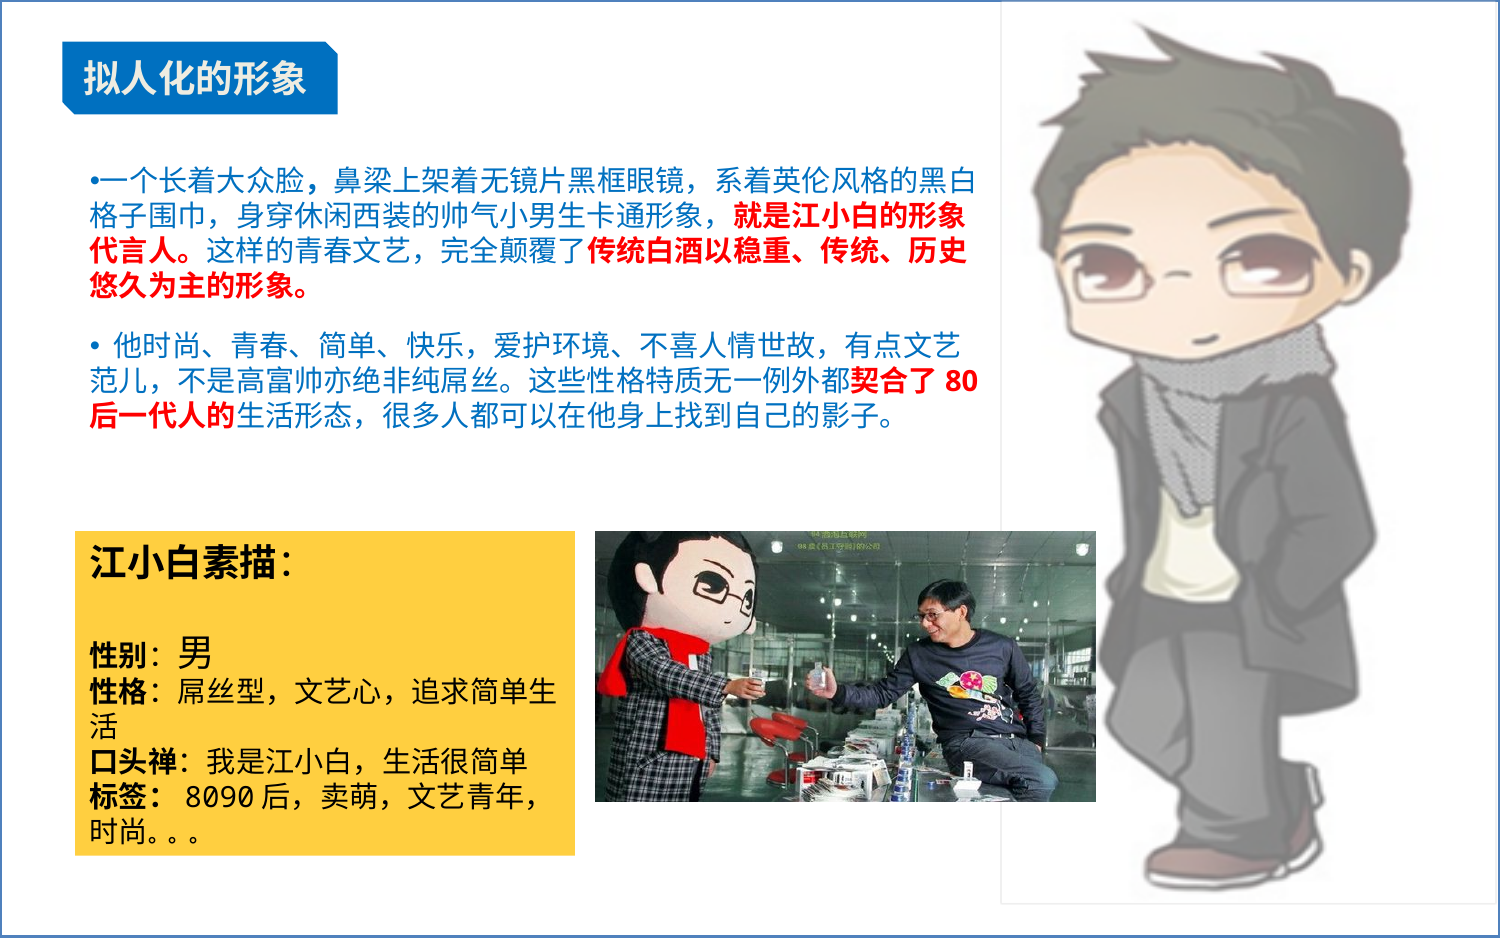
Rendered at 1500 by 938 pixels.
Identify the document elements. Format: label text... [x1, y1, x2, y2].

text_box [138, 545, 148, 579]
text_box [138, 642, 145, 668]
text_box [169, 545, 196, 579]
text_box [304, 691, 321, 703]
text_box 拟人化的形象 [62, 41, 338, 115]
text_box [0, 0, 1500, 938]
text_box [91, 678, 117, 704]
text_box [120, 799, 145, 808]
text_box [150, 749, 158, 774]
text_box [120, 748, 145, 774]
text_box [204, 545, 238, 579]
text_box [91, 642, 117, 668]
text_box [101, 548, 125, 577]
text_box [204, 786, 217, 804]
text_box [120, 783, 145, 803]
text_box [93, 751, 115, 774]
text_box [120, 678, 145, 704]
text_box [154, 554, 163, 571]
text_box 一个长着大众脸，鼻梁上架着无镜片黑框眼镜，系着英伦风格的黑白格子围巾，身穿休闲西装的帅气小男生卡通形象，就是江小白的形象代言人。这样的青春文艺，完全颠覆了传统白酒以稳重、传统、历史悠久为主的形象。 他时尚、青春、简单、快乐，爱护环境、不喜人情世故，有点文艺范儿，不是高富帅亦绝非纯屌丝。这些性格特质无一例外都契合了80后一代人的生活形态，很多人都可以在他身上找到自己的影子。 [75, 155, 999, 440]
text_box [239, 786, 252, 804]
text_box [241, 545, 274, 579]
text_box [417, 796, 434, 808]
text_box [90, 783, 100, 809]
text_box [999, 0, 1500, 907]
picture [595, 530, 1097, 803]
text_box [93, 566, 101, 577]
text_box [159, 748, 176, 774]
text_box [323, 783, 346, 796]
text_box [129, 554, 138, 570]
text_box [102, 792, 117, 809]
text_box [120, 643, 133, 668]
